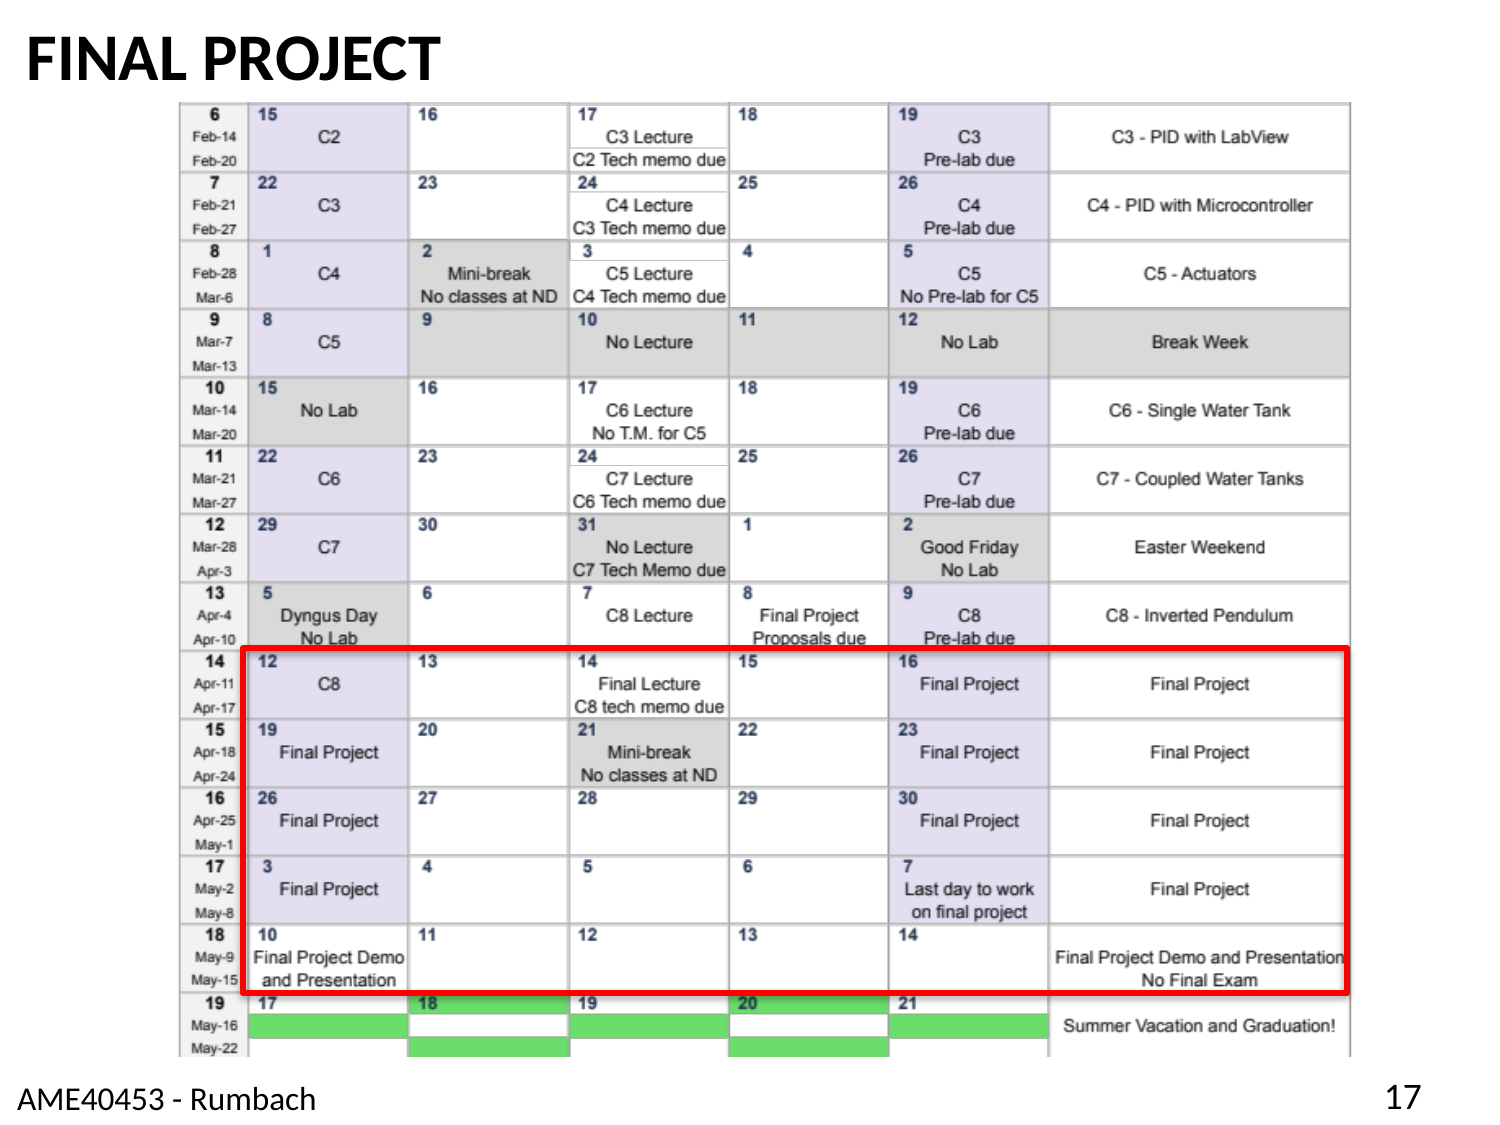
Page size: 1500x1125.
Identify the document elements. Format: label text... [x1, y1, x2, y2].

text_box FINAL PROJECT [11, 6, 458, 102]
picture [124, 102, 1390, 1057]
